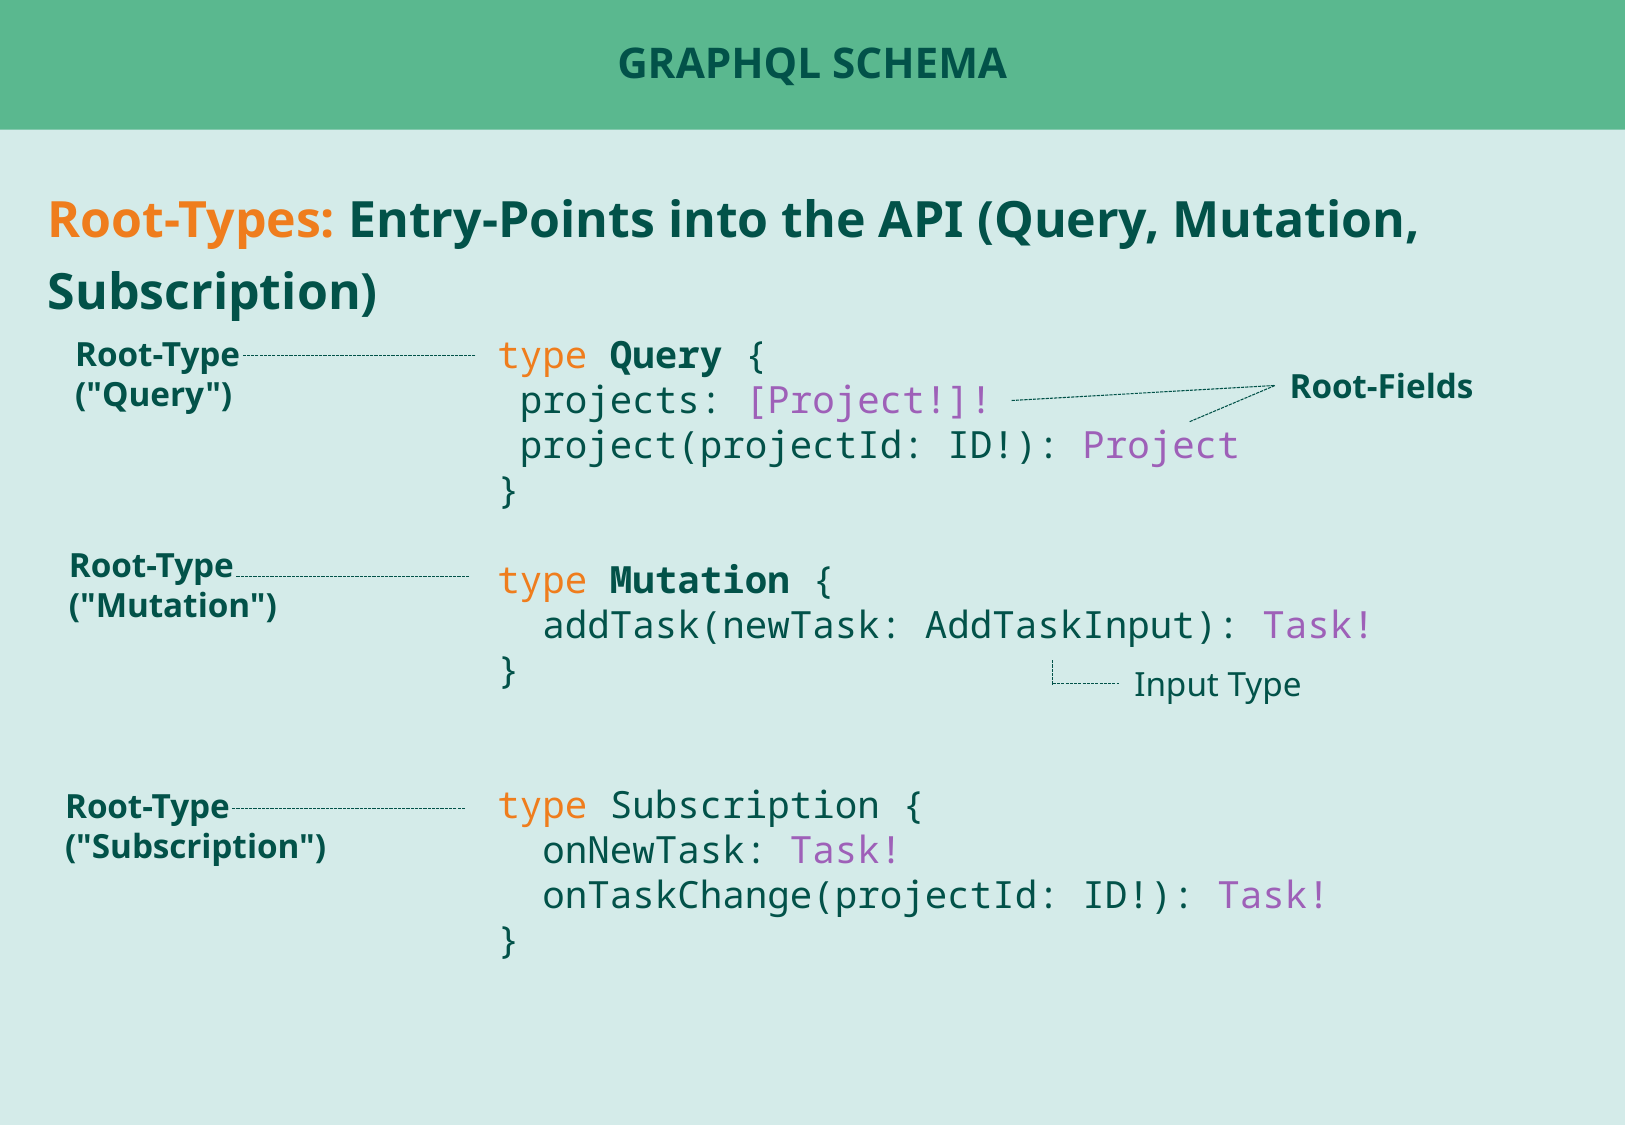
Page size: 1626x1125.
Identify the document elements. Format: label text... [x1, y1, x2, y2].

text_box Input Type [1119, 656, 1600, 711]
text_box Root-Type ("Subscription") [50, 777, 530, 873]
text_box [1011, 385, 1188, 401]
text_box Root-Type ("Query") [60, 326, 541, 421]
text_box Root-Fields [1274, 357, 1625, 413]
text_box Root-Types: Entry-Points into the API (Query, Mutation, Subscription) [33, 168, 1592, 327]
text_box type Query { projects: [Project!]! project(projectId: ID!): Project } type Mutation { addTask(newTask: AddTaskInput): Task! } type Subscription { onNewTask: Task! onTaskChange(projectId: ID!): Task! } [482, 323, 1515, 1014]
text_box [1188, 385, 1275, 422]
text_box Root-Type ("Mutation") [54, 536, 534, 632]
title GraphQL Schema [0, 0, 1625, 130]
